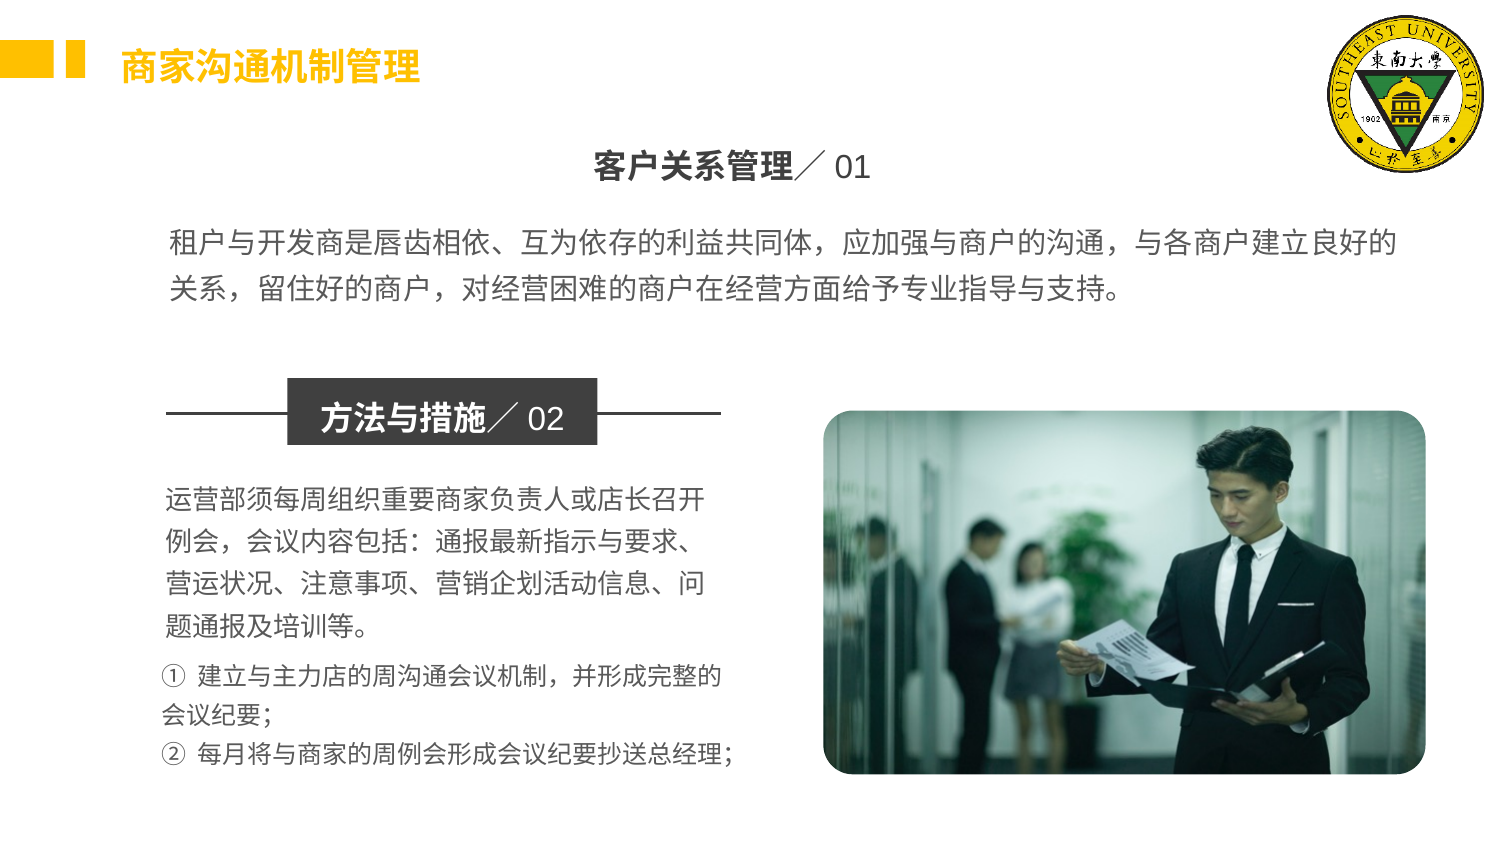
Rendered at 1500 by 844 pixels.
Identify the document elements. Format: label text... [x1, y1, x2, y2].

text_box [822, 409, 1427, 776]
text_box 运营部须每周组织重要商家负责人或店长召开例会，会议内容包括：通报最新指示与要求、营运状况、注意事项、营销企划活动信息、问题通报及培训等。 [156, 468, 736, 646]
text_box ① 建立与主力店的周沟通会议机制，并形成完整的会议纪要； ② 每月将与商家的周例会形成会议纪要抄送总经理； [153, 647, 732, 773]
text_box [0, 39, 55, 79]
picture [1327, 15, 1484, 173]
text_box [65, 39, 86, 79]
text_box 商家沟通机制管理 [109, 37, 433, 94]
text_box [287, 378, 598, 445]
text_box 租户与开发商是唇齿相依、互为依存的利益共同体，应加强与商户的沟通，与各商户建立良好的关系，留住好的商户，对经营困难的商户在经营方面给予专业指导与支持。 [160, 210, 1426, 310]
text_box 客户关系管理／01 [556, 128, 910, 192]
